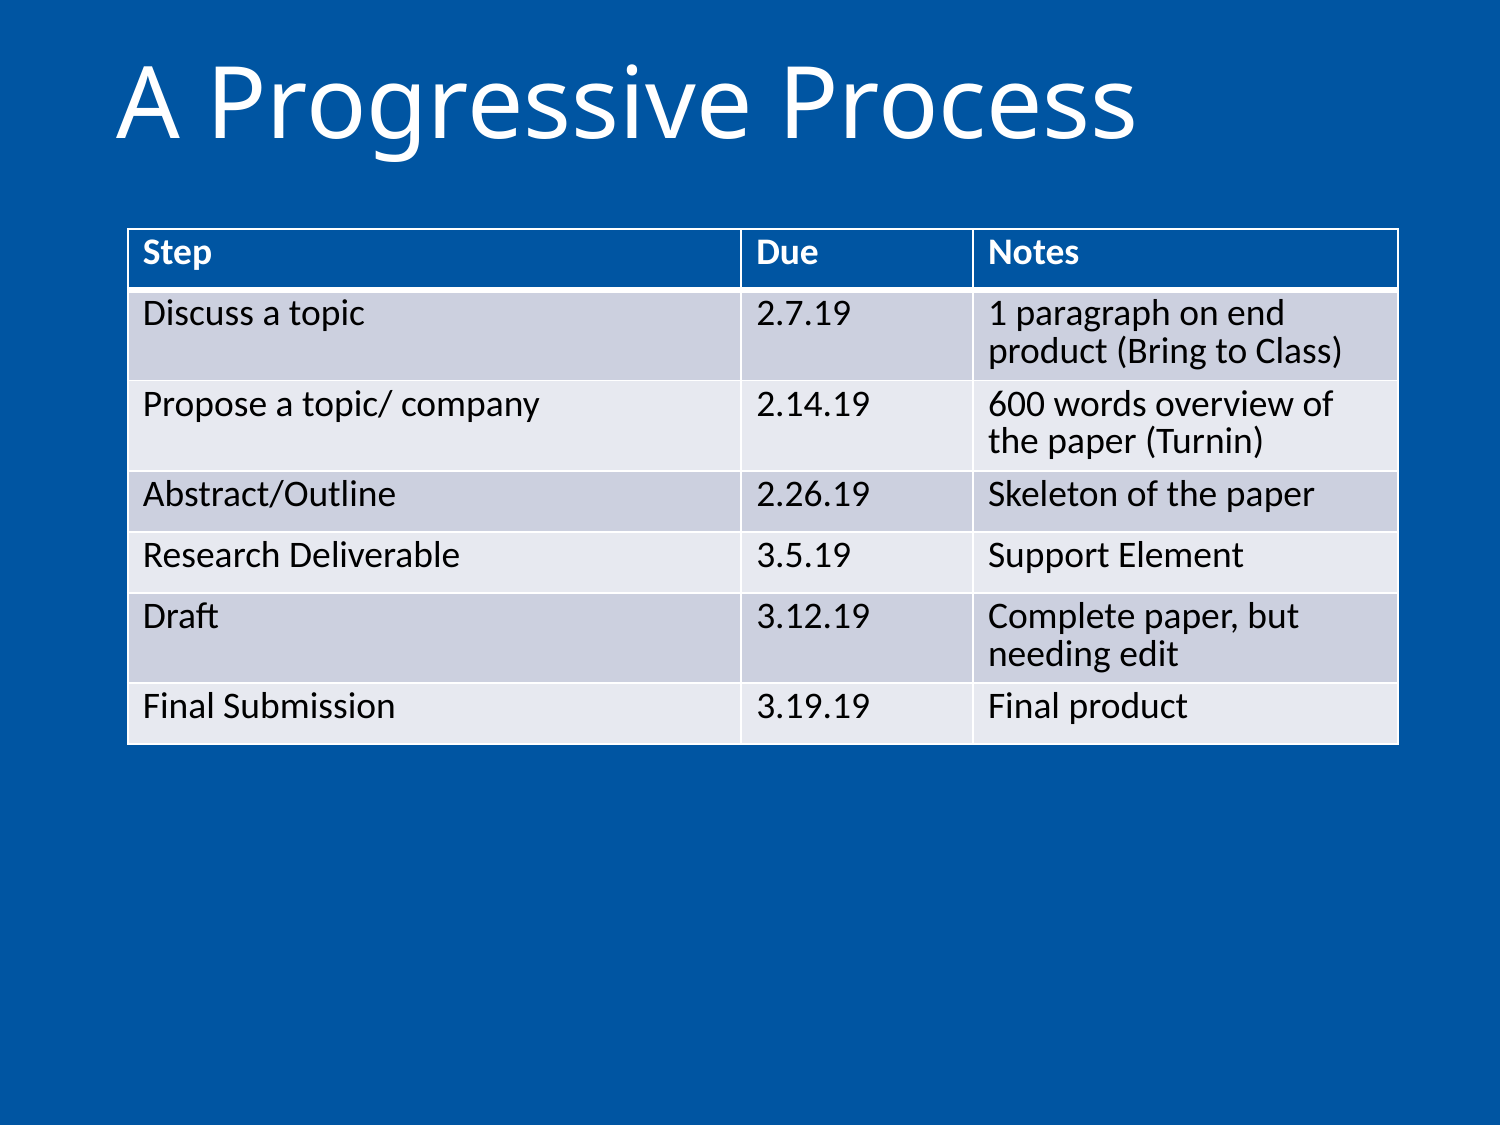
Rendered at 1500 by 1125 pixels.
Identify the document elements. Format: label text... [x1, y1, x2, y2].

table_cell 3.5.19 [742, 533, 972, 592]
table_cell Support Element [974, 533, 1397, 592]
table_cell Propose a topic/ company [129, 381, 740, 470]
table_header Due [742, 230, 972, 287]
table_cell Discuss a topic [129, 293, 740, 380]
table_cell Skeleton of the paper [974, 472, 1397, 531]
table_header Notes [974, 230, 1397, 287]
table_cell Final product [974, 684, 1397, 743]
table_cell 3.12.19 [742, 594, 972, 682]
table_cell 2.14.19 [742, 381, 972, 470]
table_cell 2.7.19 [742, 293, 972, 380]
table_cell Abstract/Outline [129, 472, 740, 531]
table_cell Final Submission [129, 684, 740, 743]
table_cell Complete paper, but needing edit [974, 594, 1397, 682]
table_cell Research Deliverable [129, 533, 740, 592]
table_cell Draft [129, 594, 740, 682]
table_header Step [129, 230, 740, 287]
table_cell 600 words overview of the paper (Turnin) [974, 381, 1397, 470]
table_cell 1 paragraph on end product (Bring to Class) [974, 293, 1397, 380]
table_cell 2.26.19 [742, 472, 972, 531]
table_cell 3.19.19 [742, 684, 972, 743]
title A Progressive Process [101, 33, 1396, 180]
